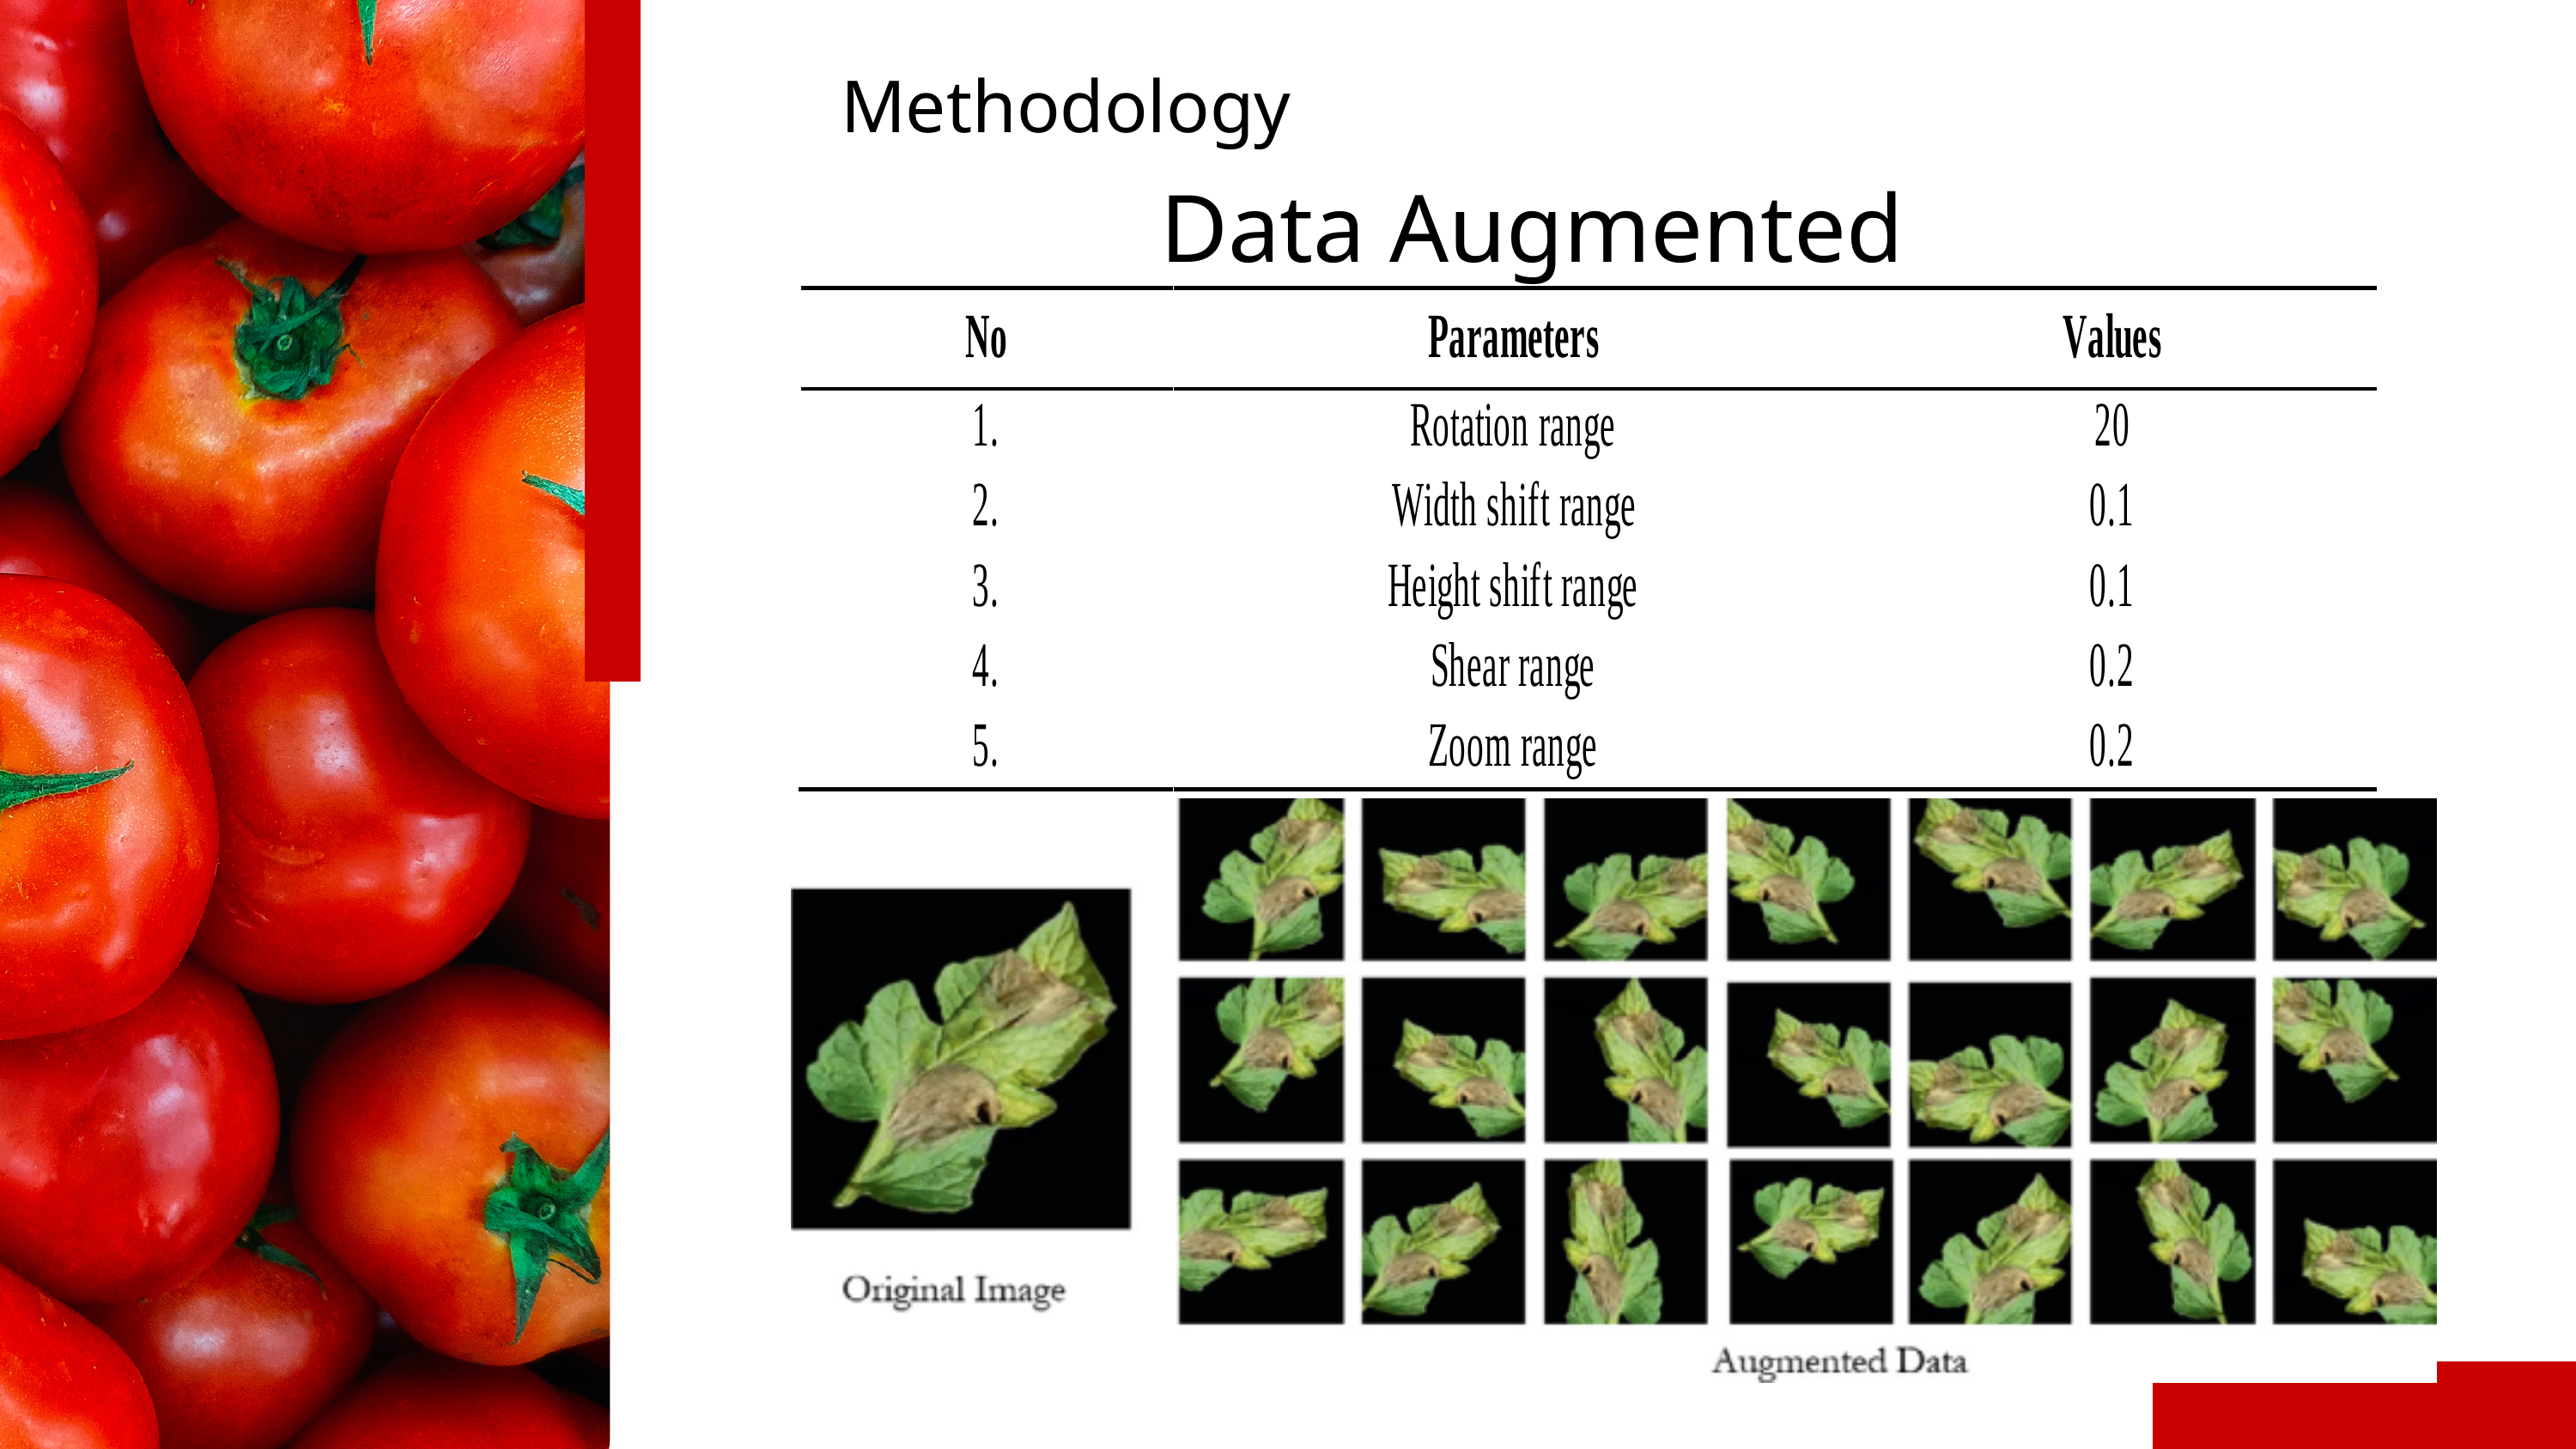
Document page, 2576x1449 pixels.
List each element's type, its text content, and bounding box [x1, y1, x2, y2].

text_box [0, 0, 611, 1449]
text_box Methodology [613, 46, 1687, 148]
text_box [270, 312, 702, 369]
picture [708, 285, 2470, 1383]
text_box Data Augmented [793, 150, 2270, 281]
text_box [2153, 1361, 2576, 1449]
